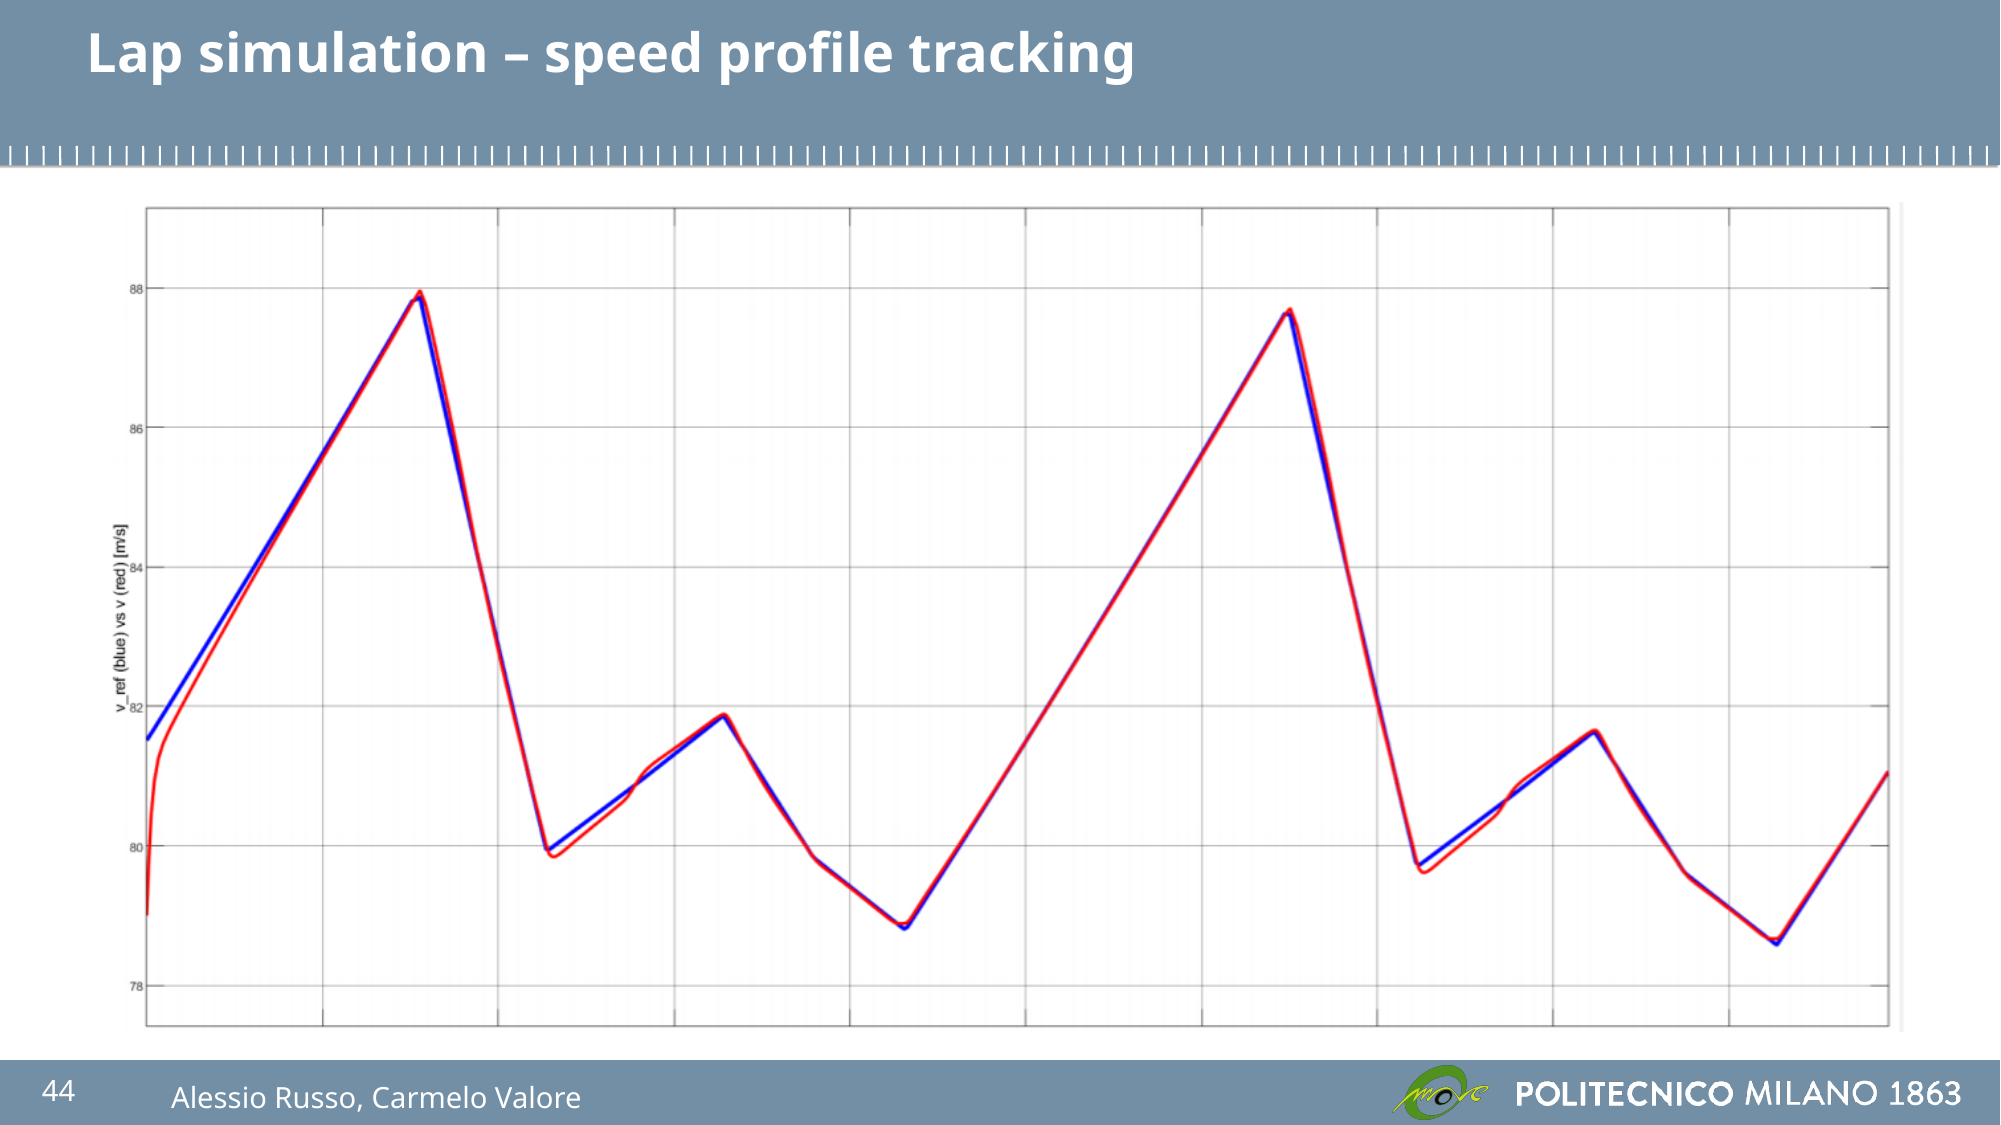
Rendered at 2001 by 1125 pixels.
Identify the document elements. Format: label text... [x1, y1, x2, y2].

text_box 44 [7, 1062, 110, 1123]
picture [1392, 1065, 1489, 1120]
picture [1510, 1068, 1967, 1117]
picture [97, 202, 1915, 1032]
text_box Alessio Russo, Carmelo Valore [156, 1067, 1007, 1125]
text_box Lap simulation – speed profile tracking [71, 11, 1915, 89]
